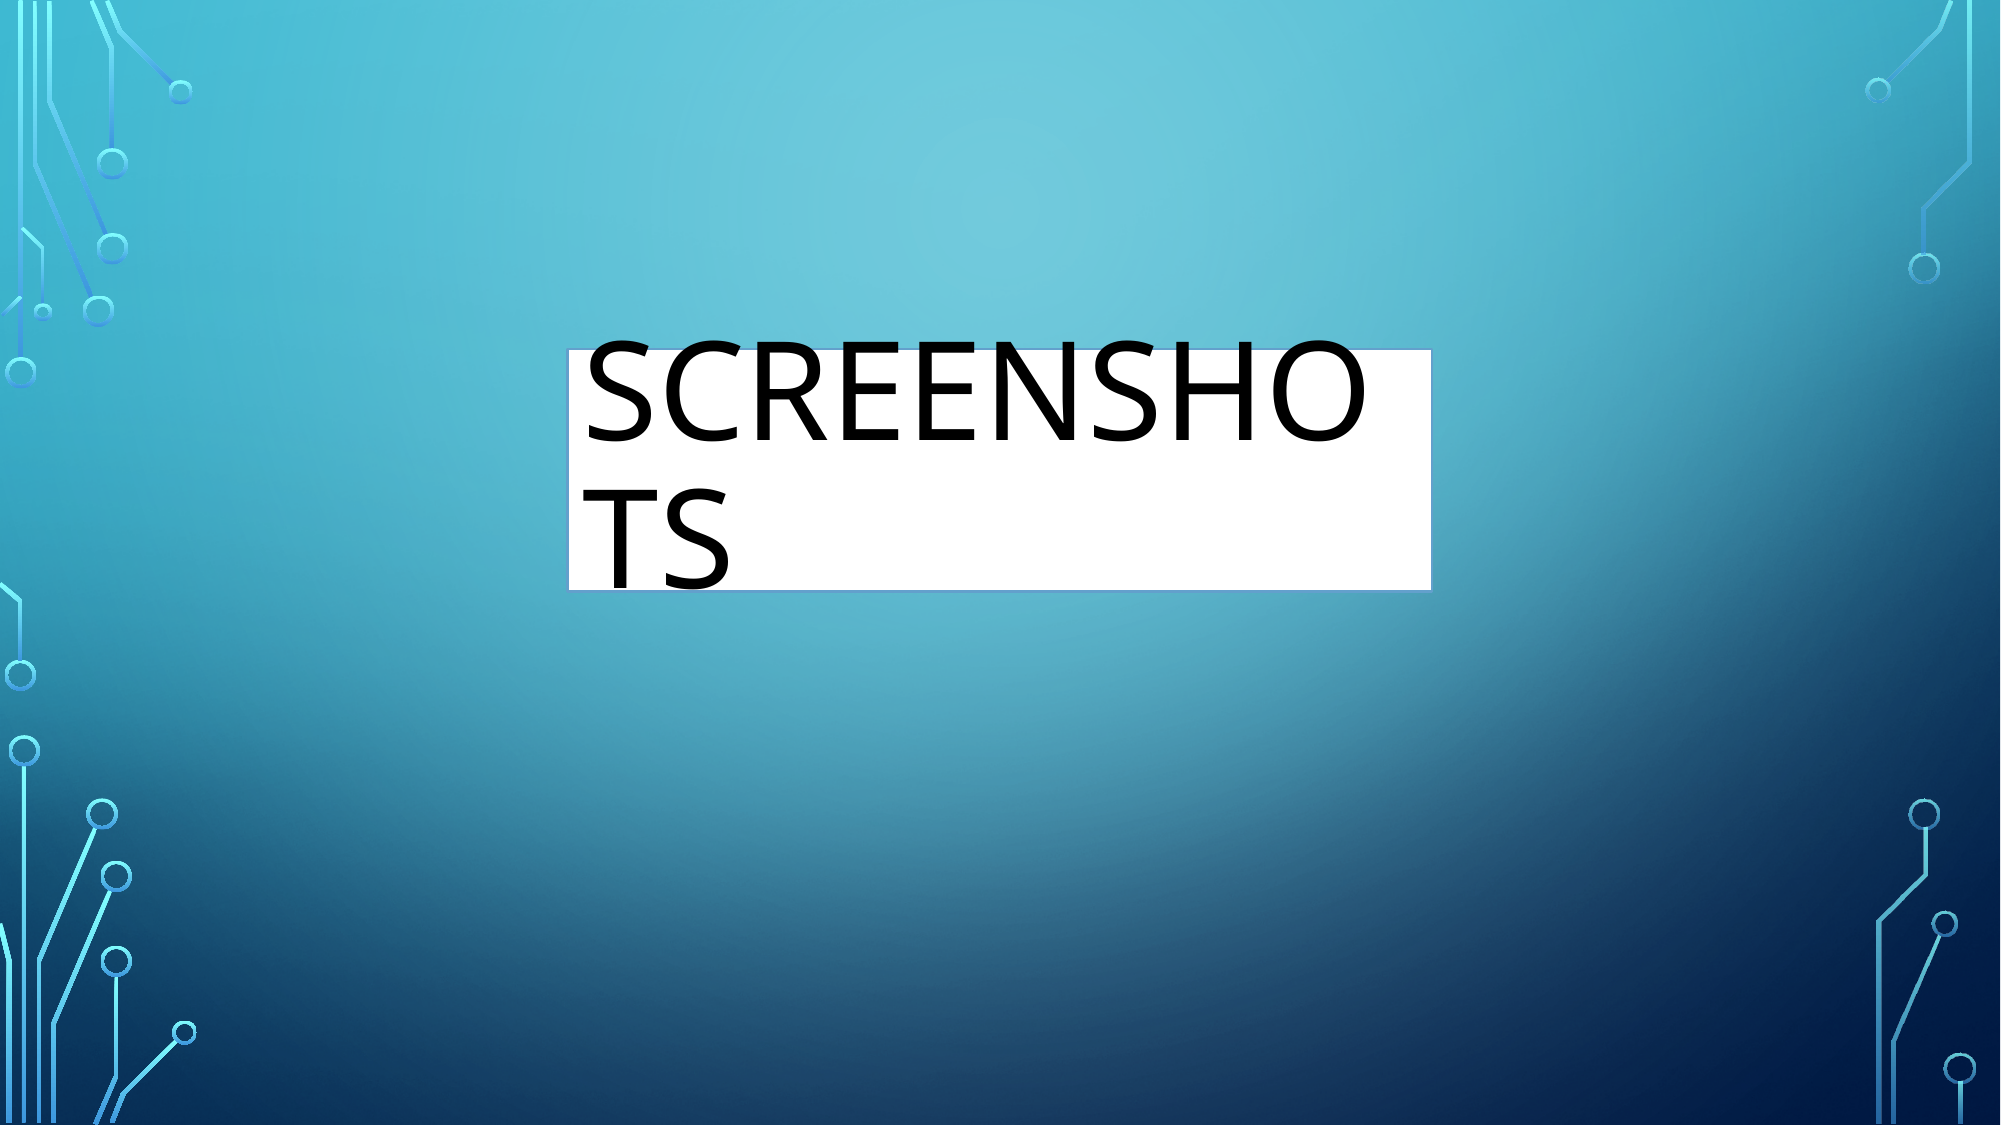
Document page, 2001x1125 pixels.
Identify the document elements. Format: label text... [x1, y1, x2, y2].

title SCREENSHOTS [566, 348, 1433, 593]
